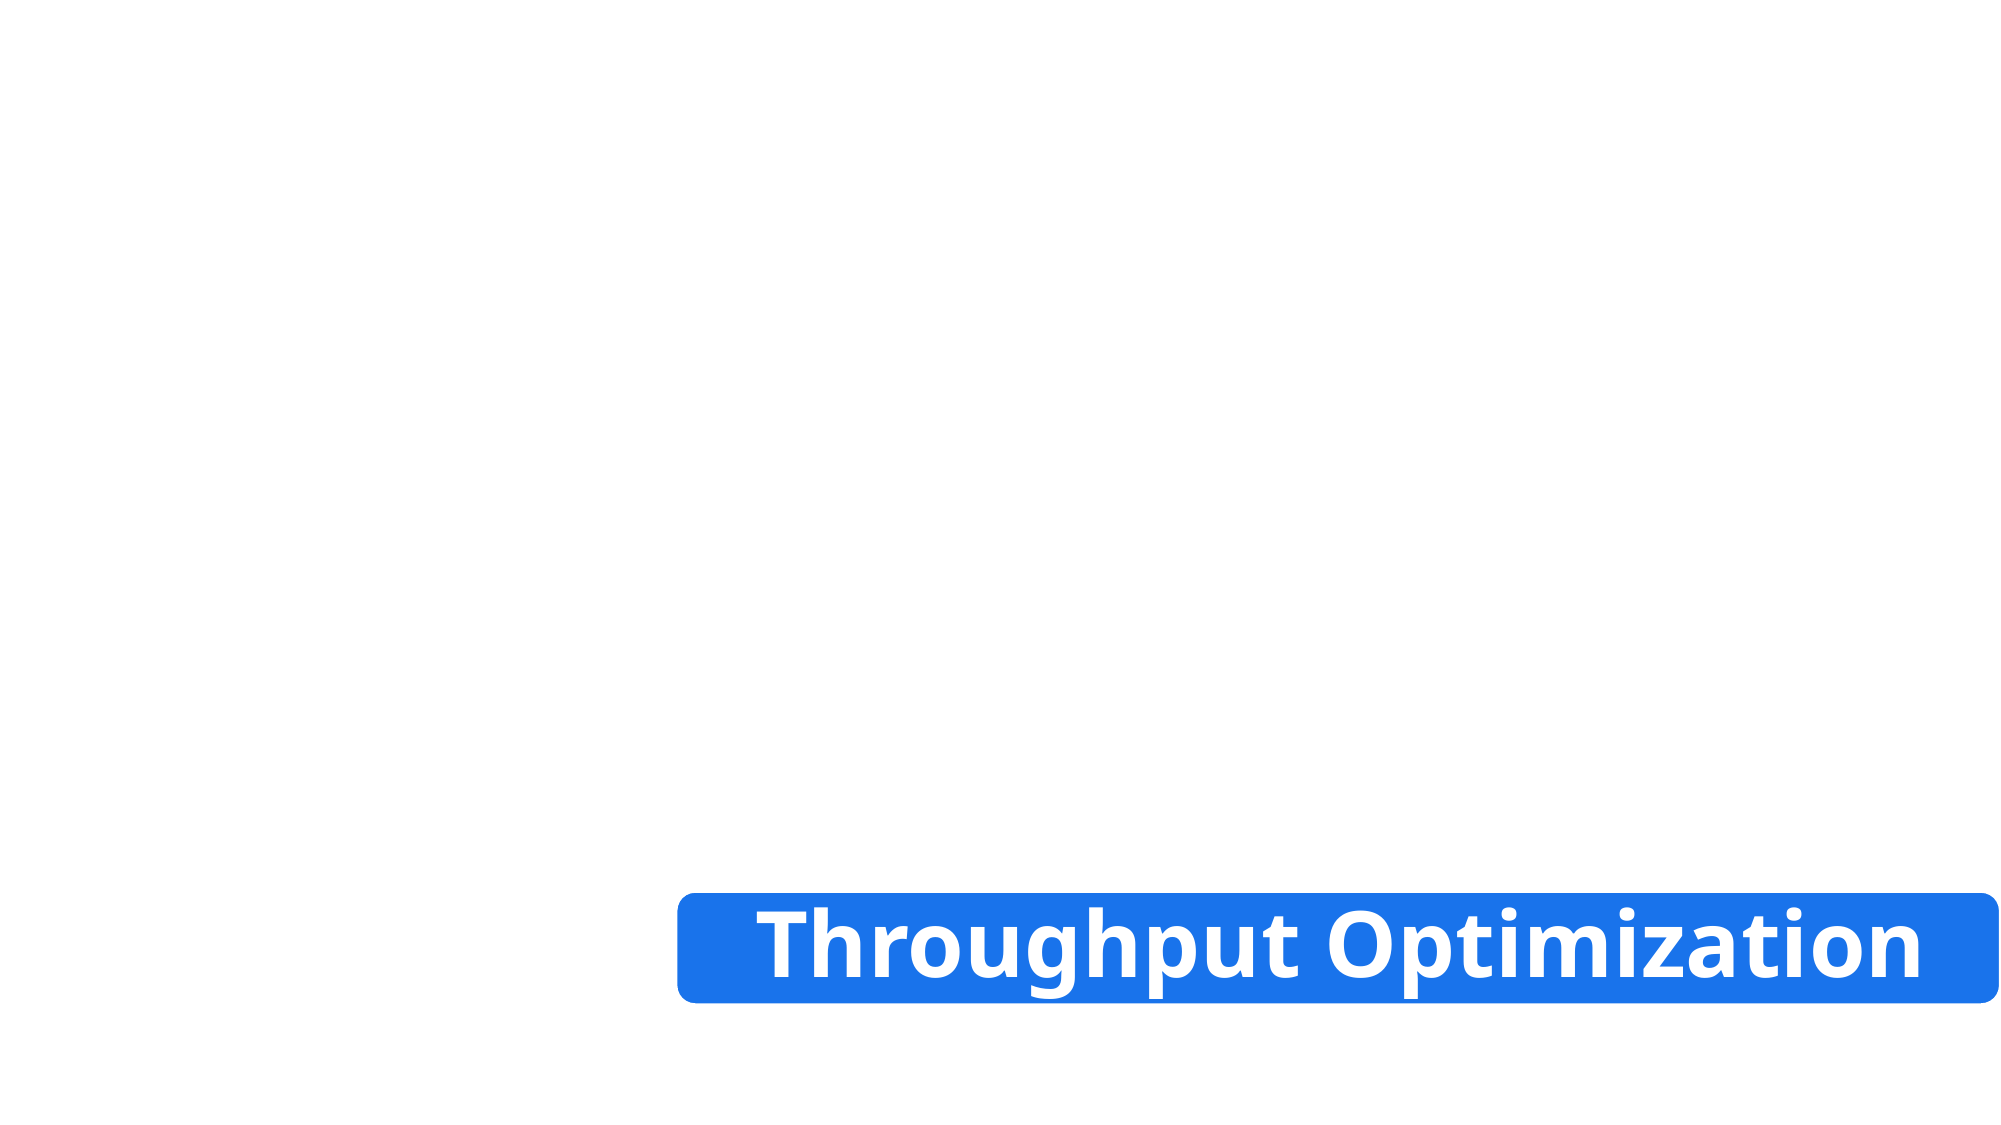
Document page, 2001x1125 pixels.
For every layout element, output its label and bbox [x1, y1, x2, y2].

text_box [676, 891, 2000, 1005]
